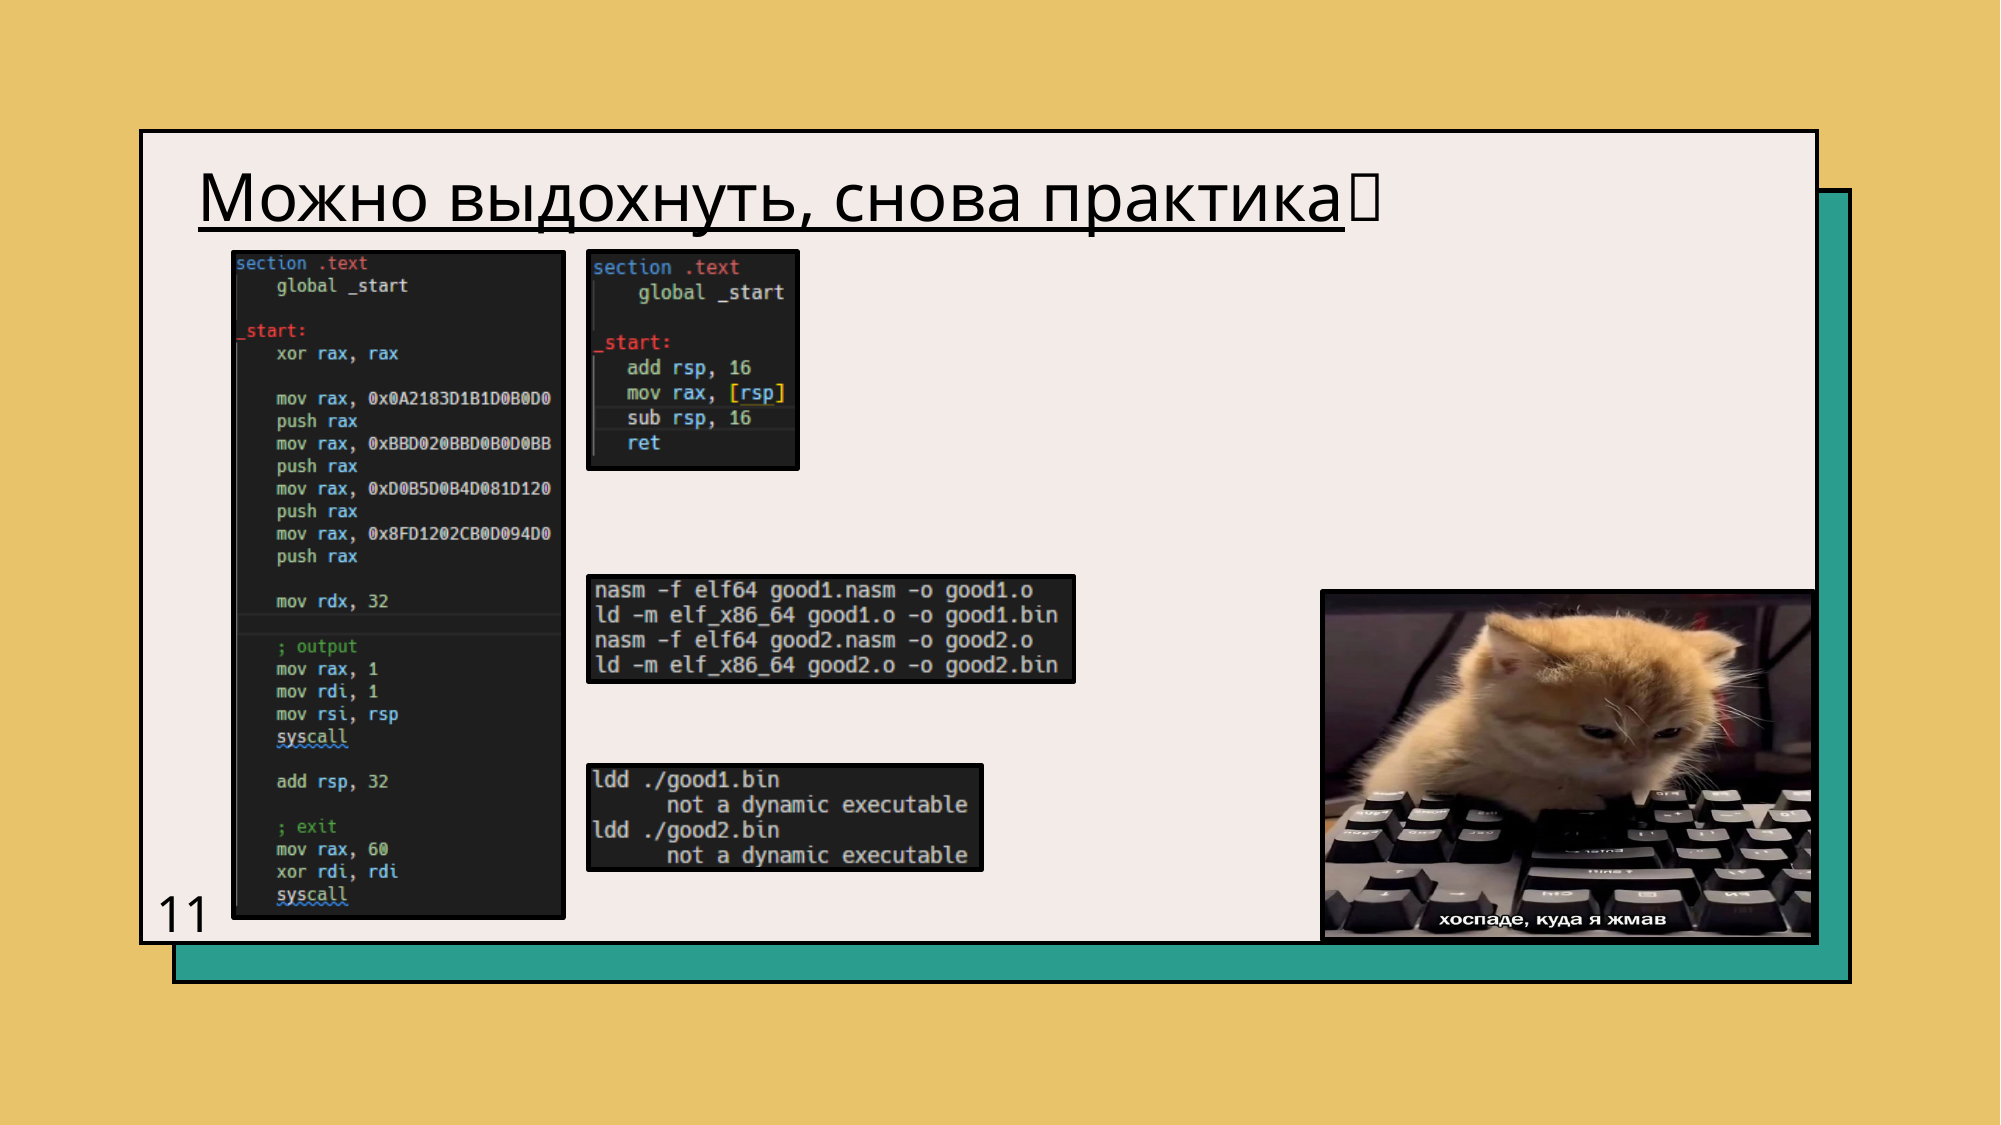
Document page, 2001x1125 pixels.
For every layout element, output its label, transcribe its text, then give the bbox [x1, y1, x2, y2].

picture [1324, 594, 1811, 938]
picture [236, 254, 561, 916]
picture [590, 579, 1072, 679]
text_box <номер> [141, 874, 417, 958]
text_box Можно выдохнуть, снова практика🎉 [183, 147, 1683, 243]
picture [590, 254, 795, 467]
picture [590, 767, 980, 868]
